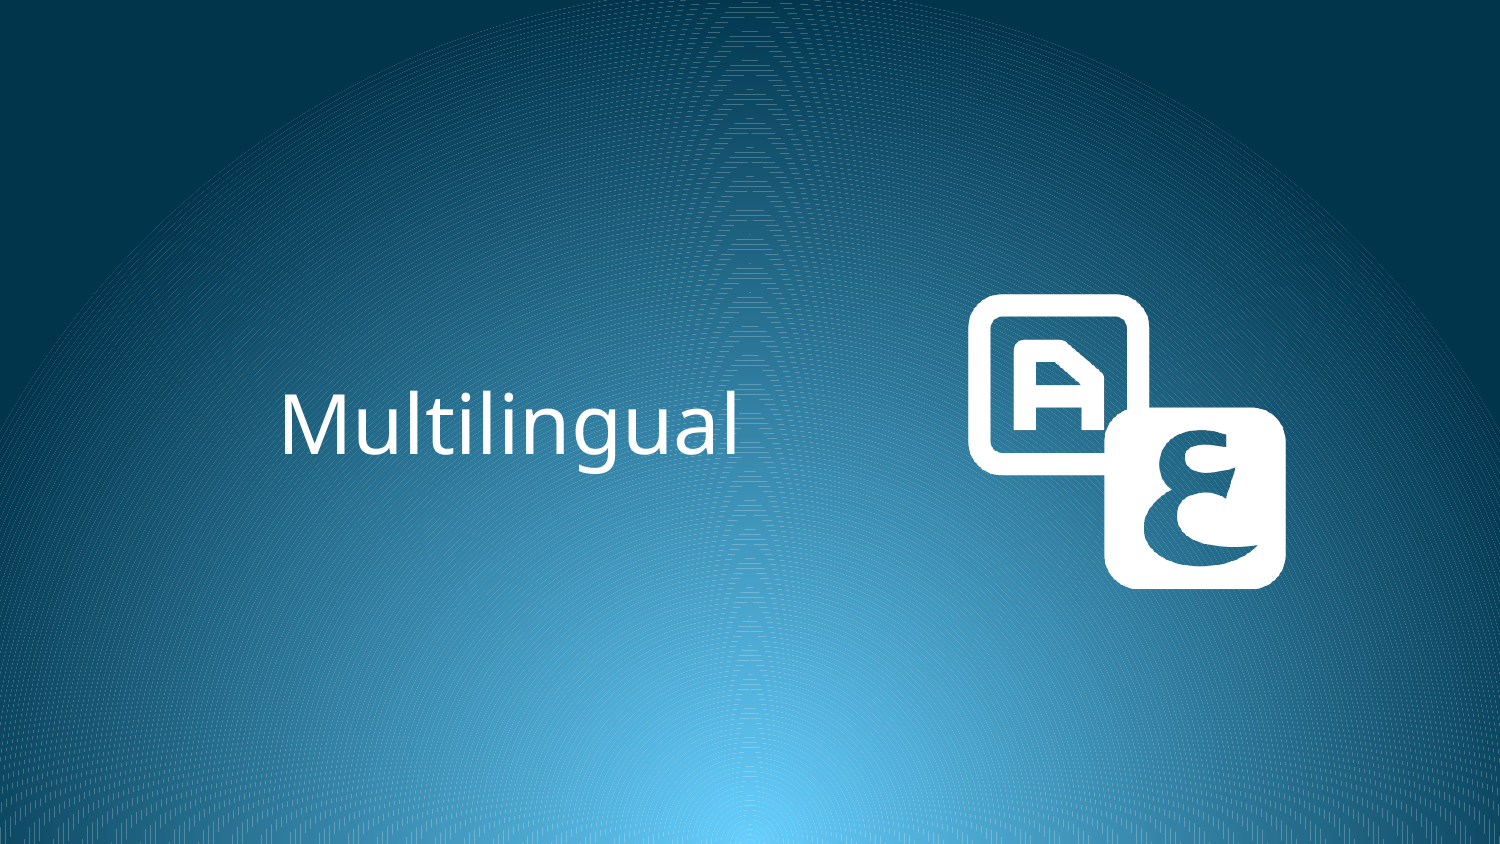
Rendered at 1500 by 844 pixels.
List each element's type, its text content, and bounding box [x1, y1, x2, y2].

picture [944, 270, 1308, 634]
text_box Multilingual [262, 363, 758, 479]
